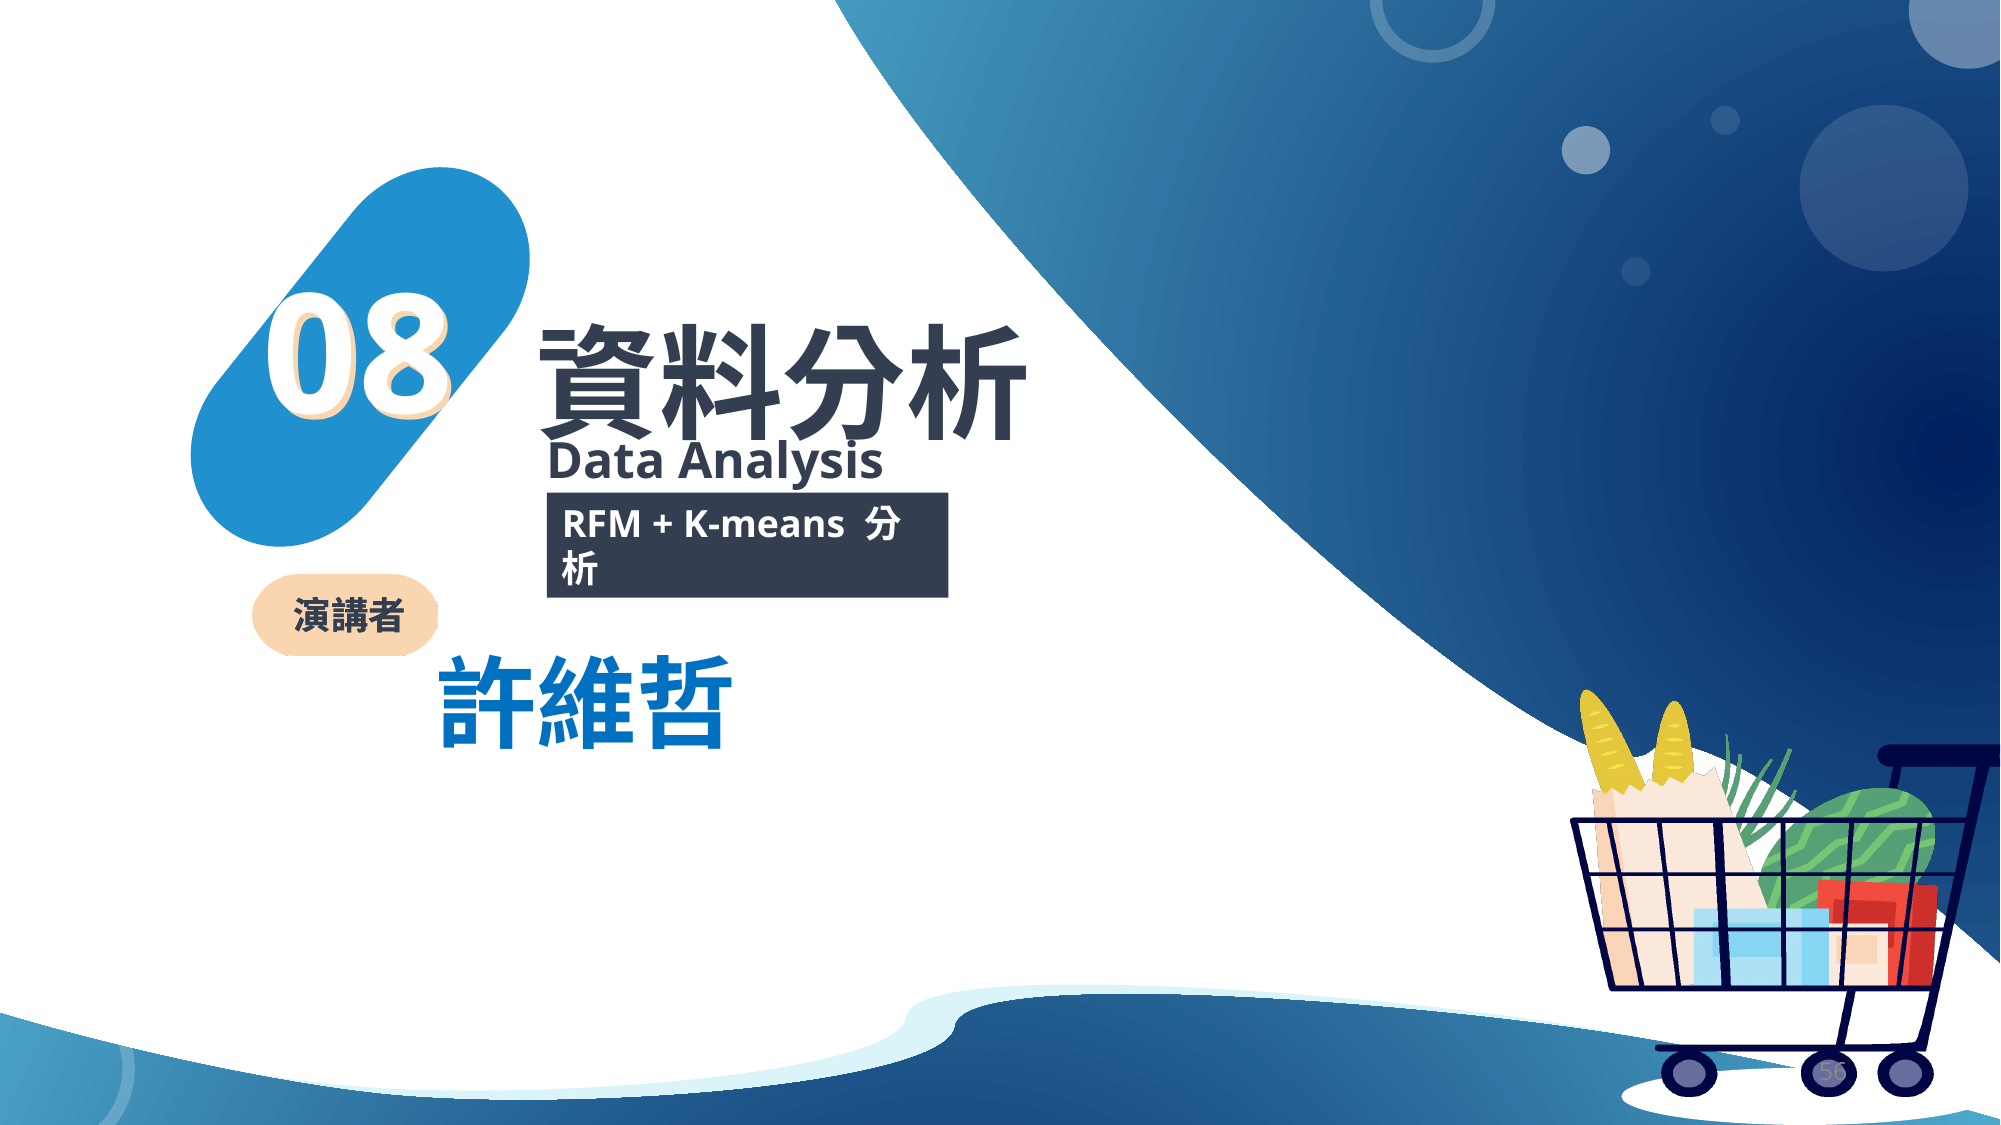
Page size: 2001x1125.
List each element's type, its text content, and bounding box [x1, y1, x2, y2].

text_box 演講者 [278, 557, 452, 678]
text_box 許維哲 [359, 632, 815, 768]
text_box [247, 238, 519, 462]
text_box Data Analysis [531, 421, 2000, 497]
picture [1570, 689, 2001, 1097]
slide_number 56 [1412, 1042, 1863, 1103]
text_box 資料分析 [523, 315, 1182, 465]
picture [252, 574, 278, 656]
text_box RFM + K-means 分析 [546, 492, 949, 598]
